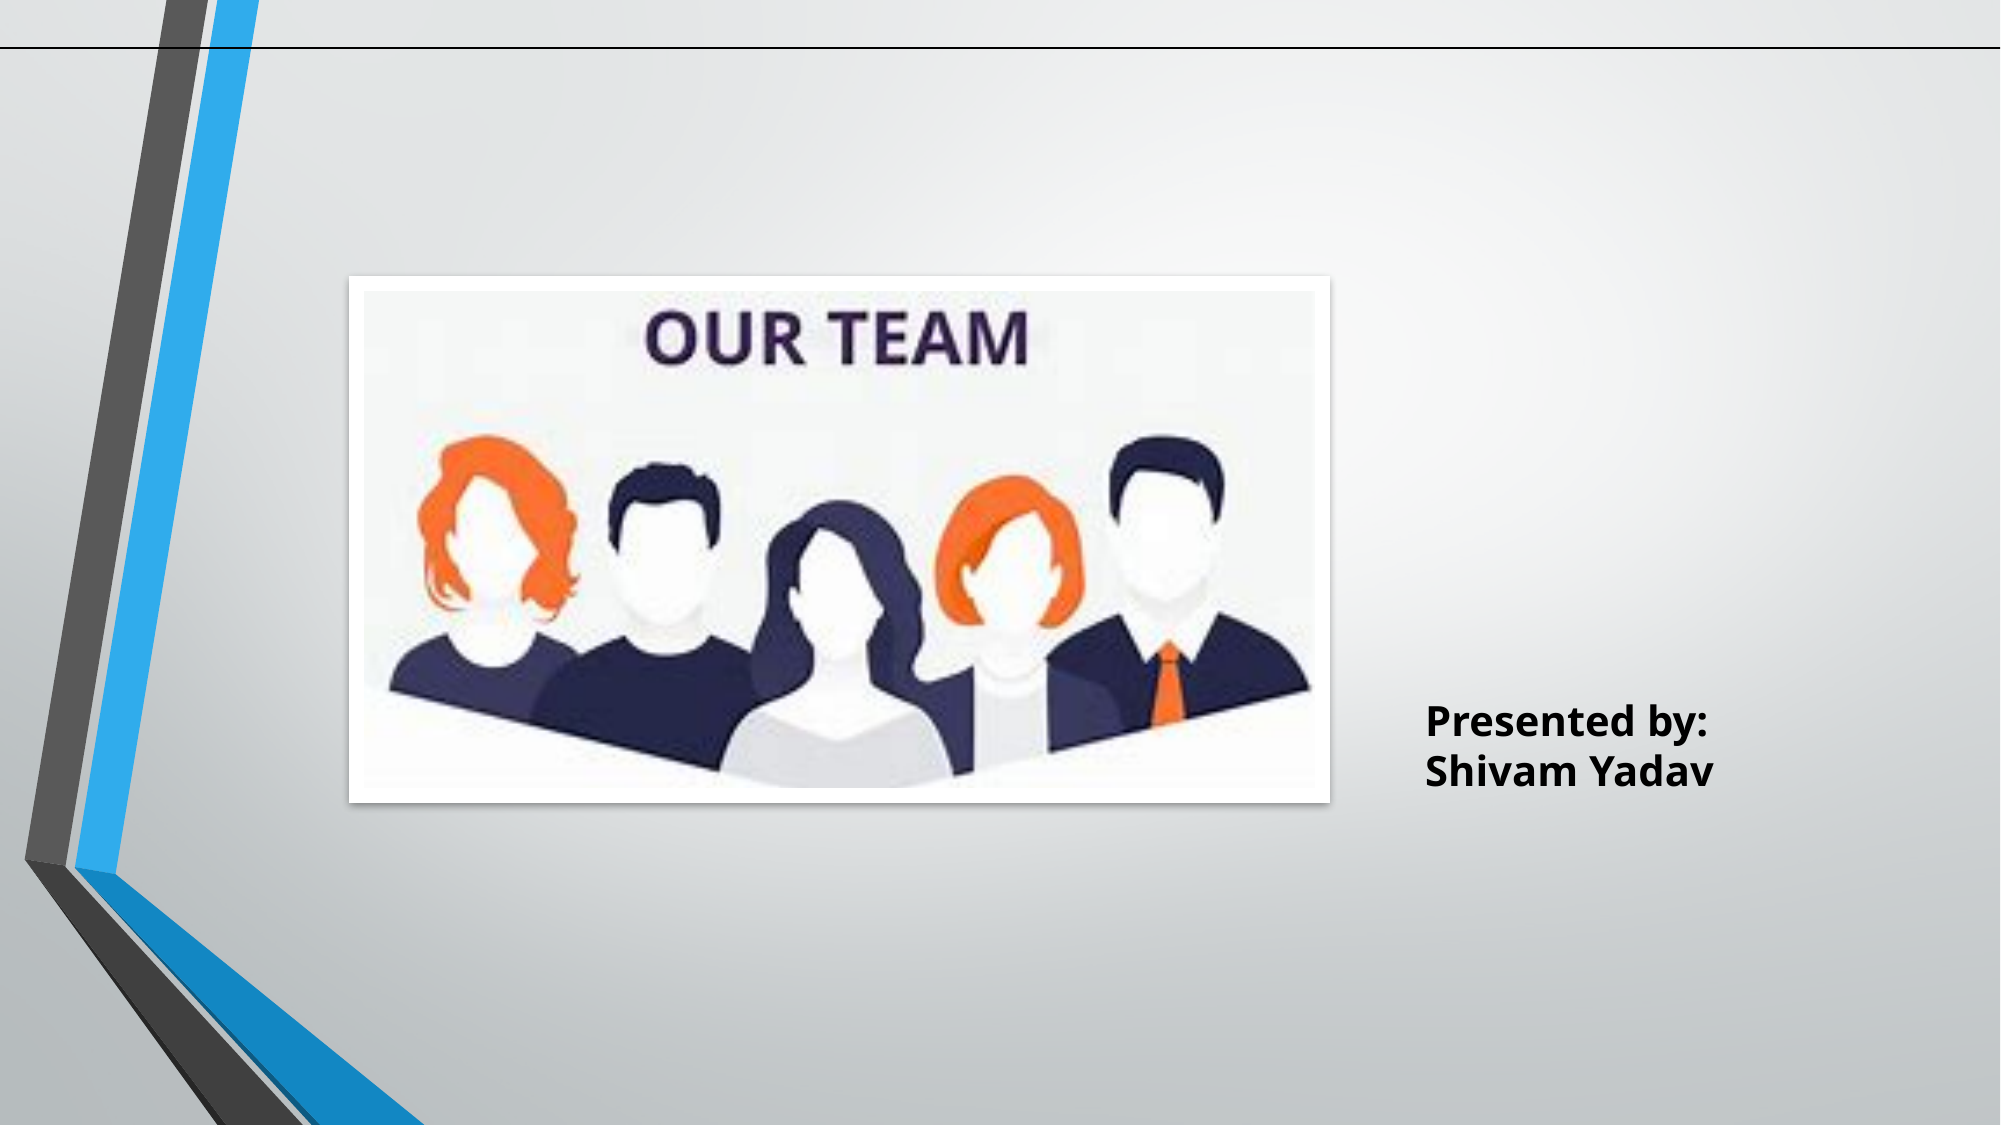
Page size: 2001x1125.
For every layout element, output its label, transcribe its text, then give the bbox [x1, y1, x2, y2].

picture [363, 290, 1316, 789]
text_box Presented by: Shivam Yadav [1410, 687, 1932, 803]
